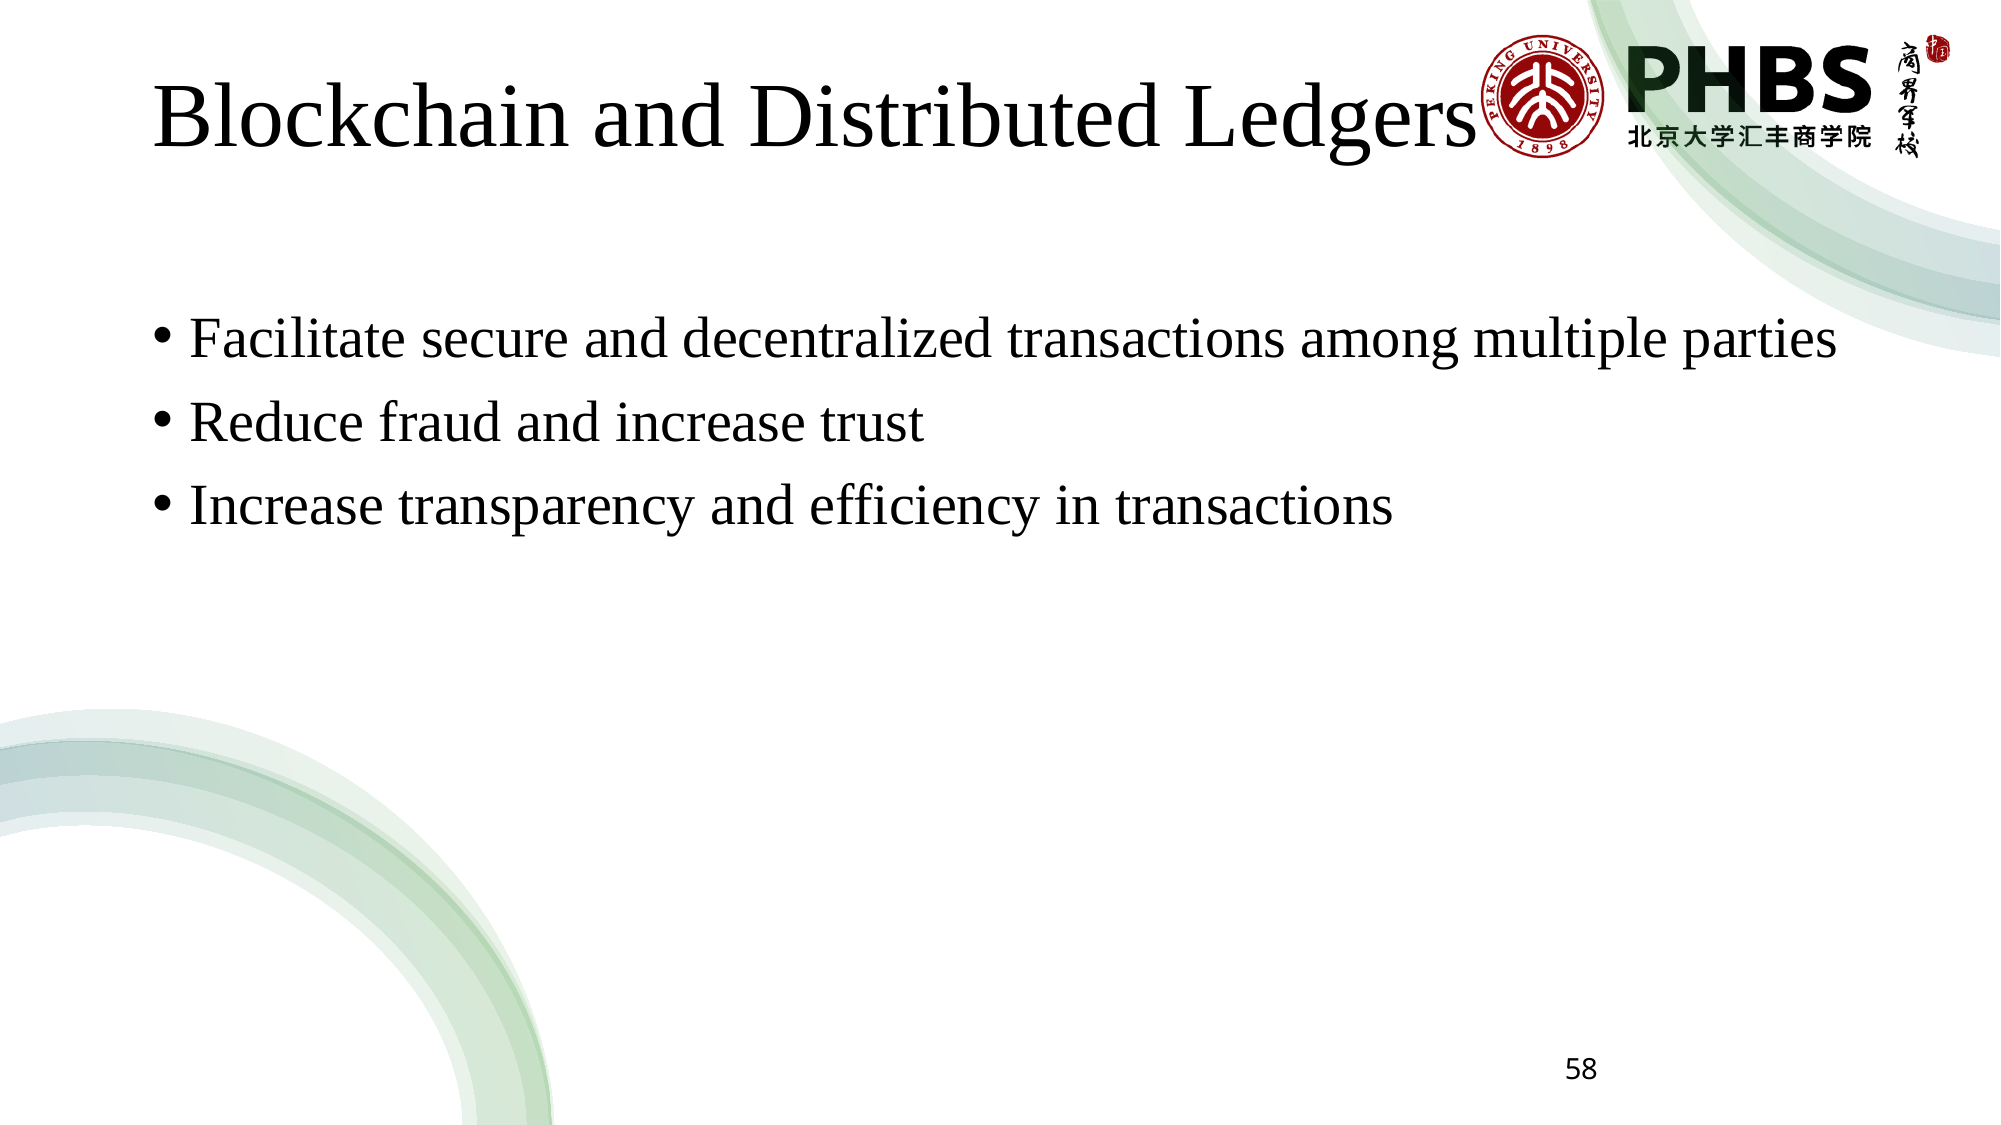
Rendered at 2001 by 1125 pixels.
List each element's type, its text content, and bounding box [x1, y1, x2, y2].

title Blockchain and Distributed Ledgers [137, 59, 1863, 278]
picture [1625, 0, 2000, 185]
list Facilitate secure and decentralized transactions among multiple parties Reduce fraud and increase trust Increase transparency and efficiency in transactions [137, 299, 1863, 1014]
slide_number 58 [1550, 1042, 2000, 1103]
picture [1458, 0, 1609, 59]
